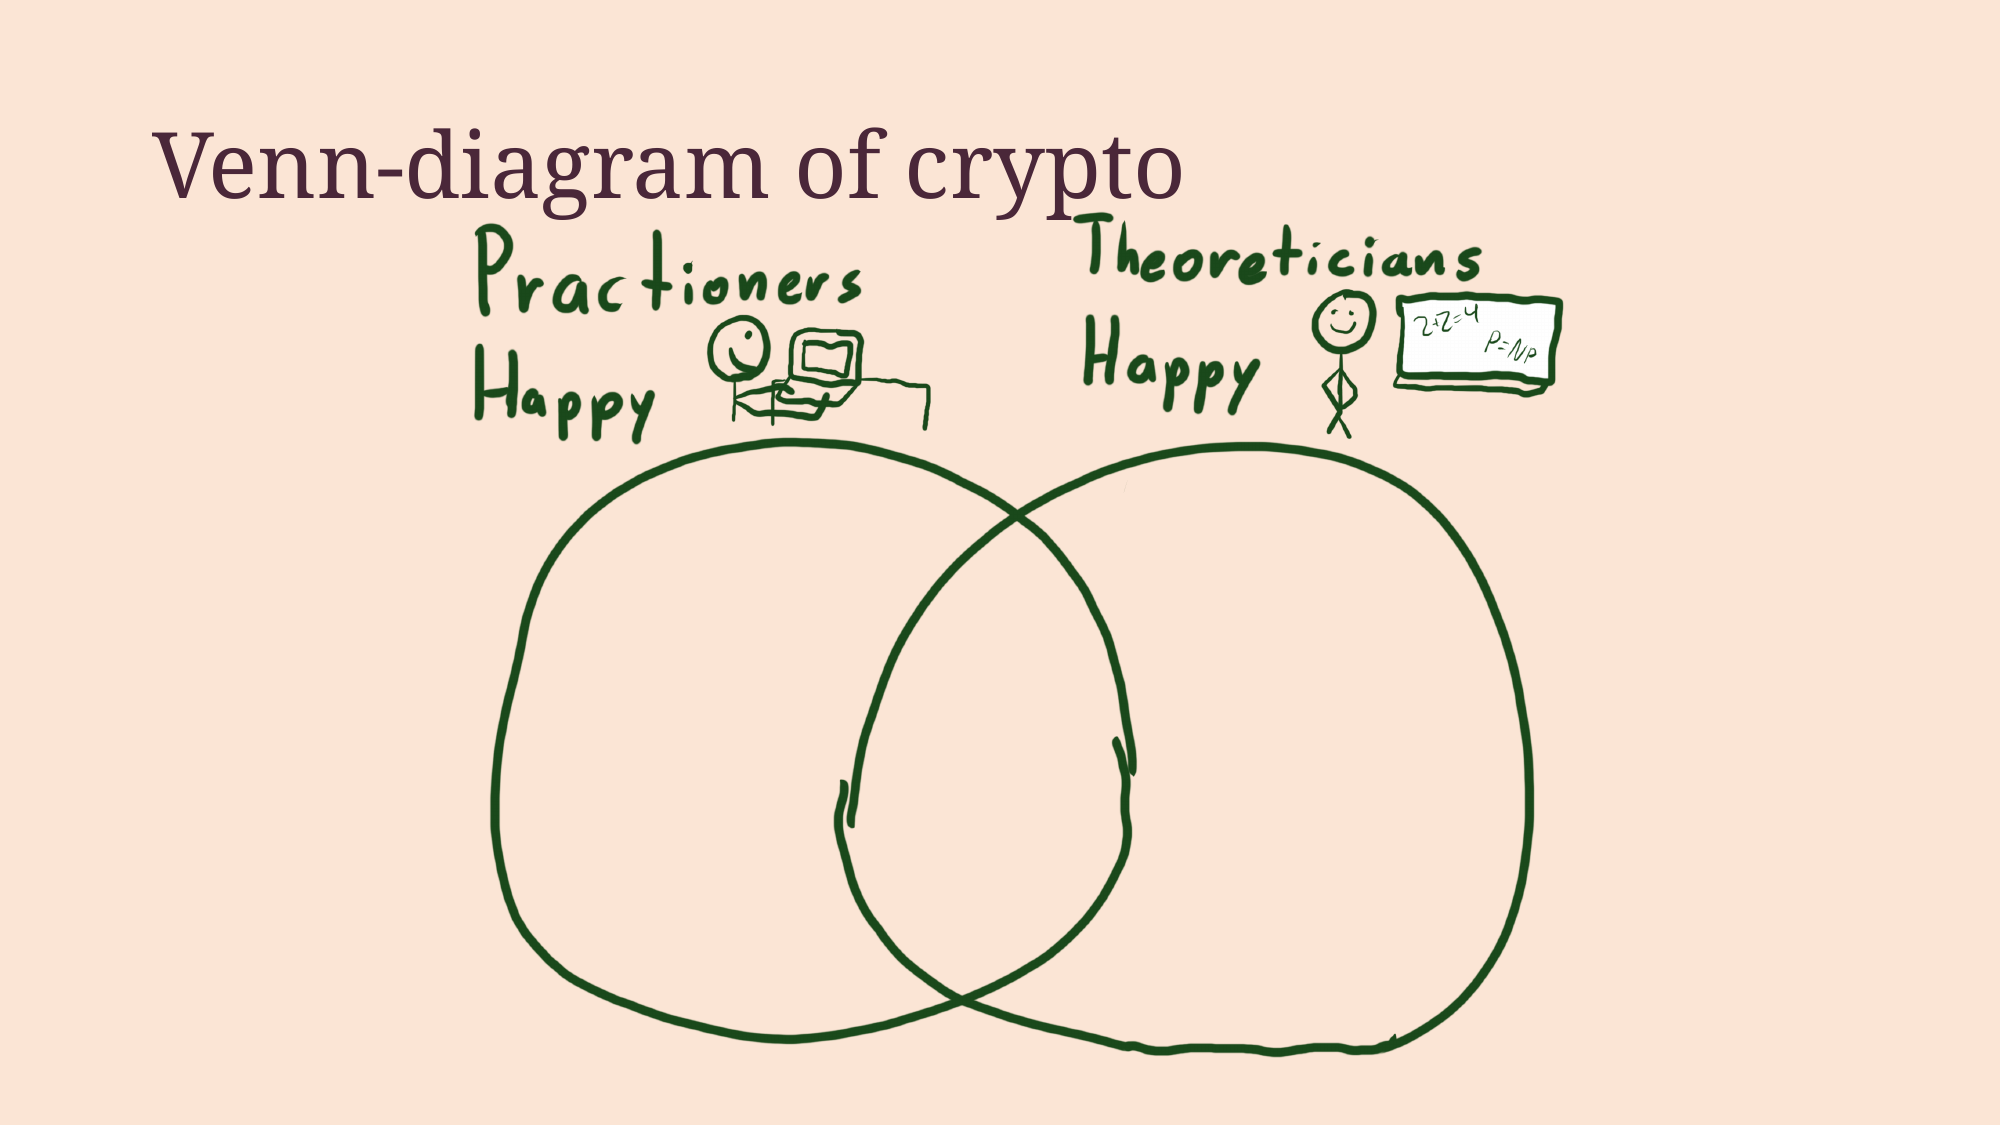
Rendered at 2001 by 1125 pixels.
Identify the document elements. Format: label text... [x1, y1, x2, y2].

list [428, 166, 1628, 1066]
title Venn-diagram of crypto [137, 59, 1863, 278]
